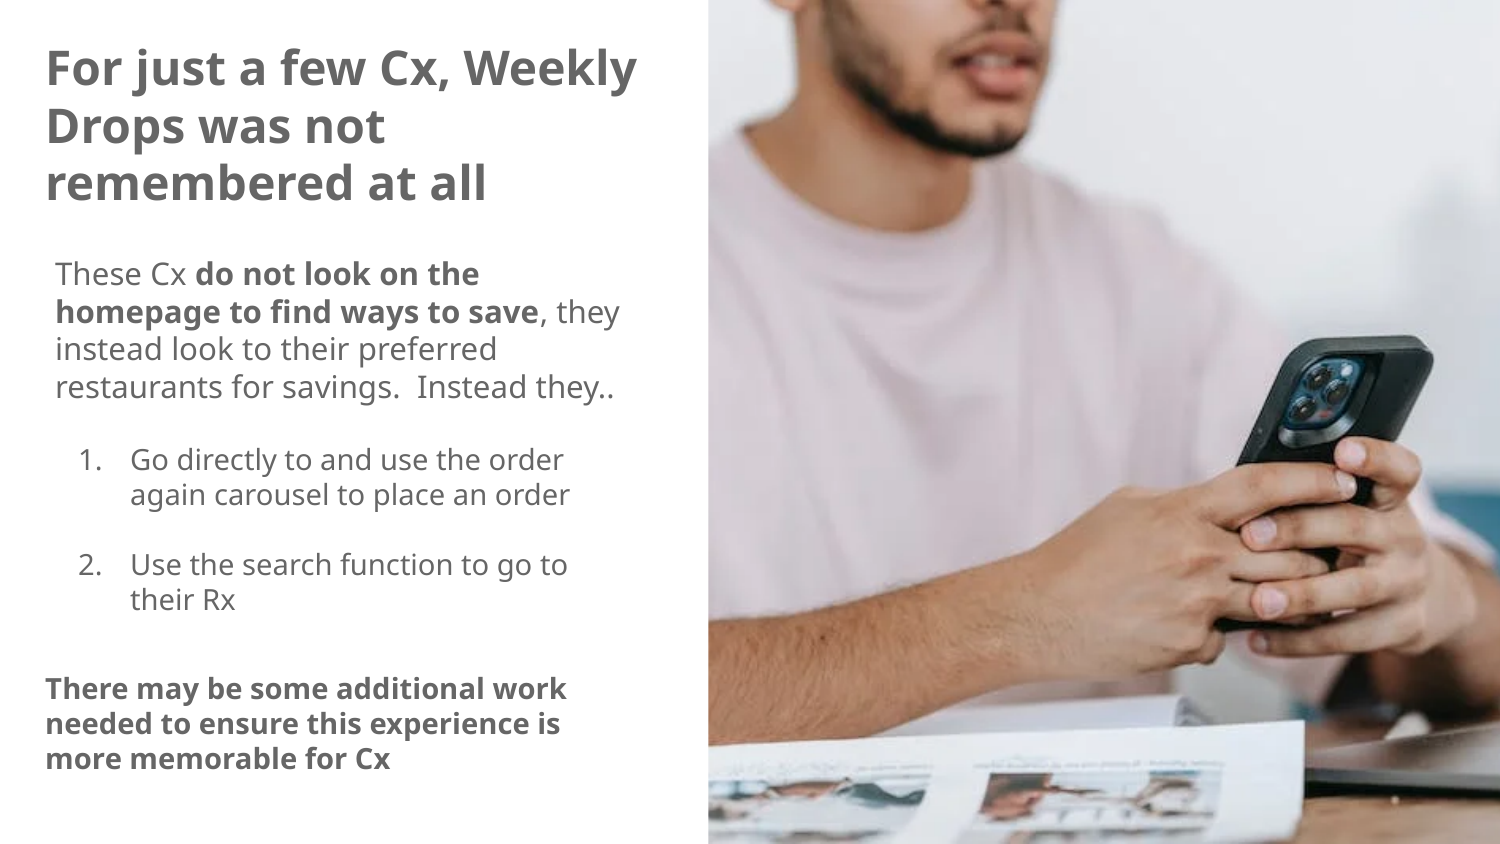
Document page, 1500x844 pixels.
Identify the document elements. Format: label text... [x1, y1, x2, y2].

text_box [76, 39, 702, 126]
text_box These Cx do not look on the homepage to find ways to save, they instead look to their preferred restaurants for savings. Instead they.. Go directly to and use the order again carousel to place an order Use the search function to go to their Rx [40, 239, 645, 389]
text_box For just a few Cx, Weekly Drops was not remembered at all [30, 22, 690, 109]
text_box There may be some additional work needed to ensure this experience is more memorable for Cx [30, 655, 655, 727]
picture [707, 0, 1500, 844]
